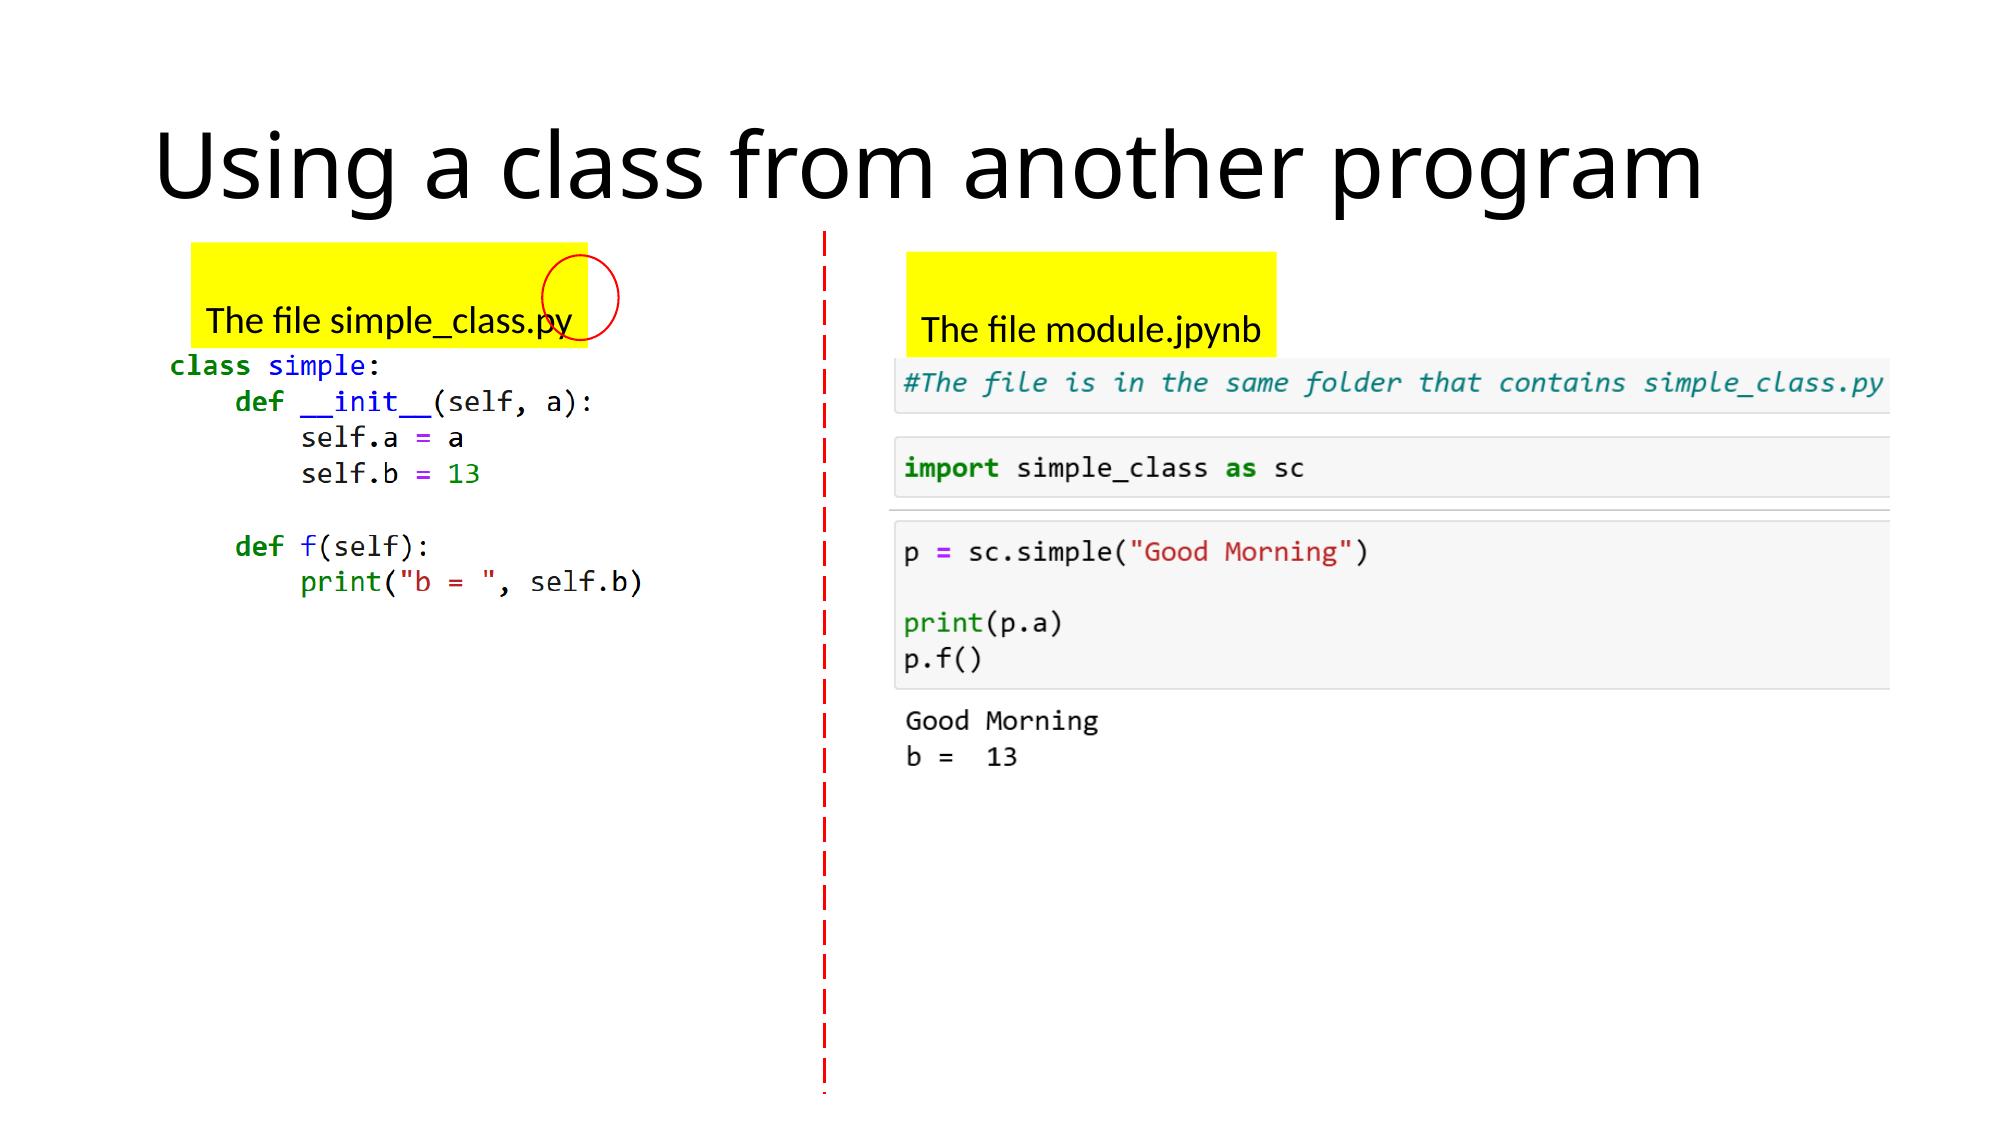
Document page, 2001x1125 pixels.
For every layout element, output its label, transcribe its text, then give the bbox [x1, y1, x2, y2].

picture [889, 358, 1890, 779]
text_box The file module.jpynb [906, 251, 1277, 358]
picture [160, 340, 665, 637]
text_box The file simple_class.py [191, 242, 588, 340]
text_box [541, 254, 620, 340]
title Using a class from another program [137, 59, 1863, 278]
